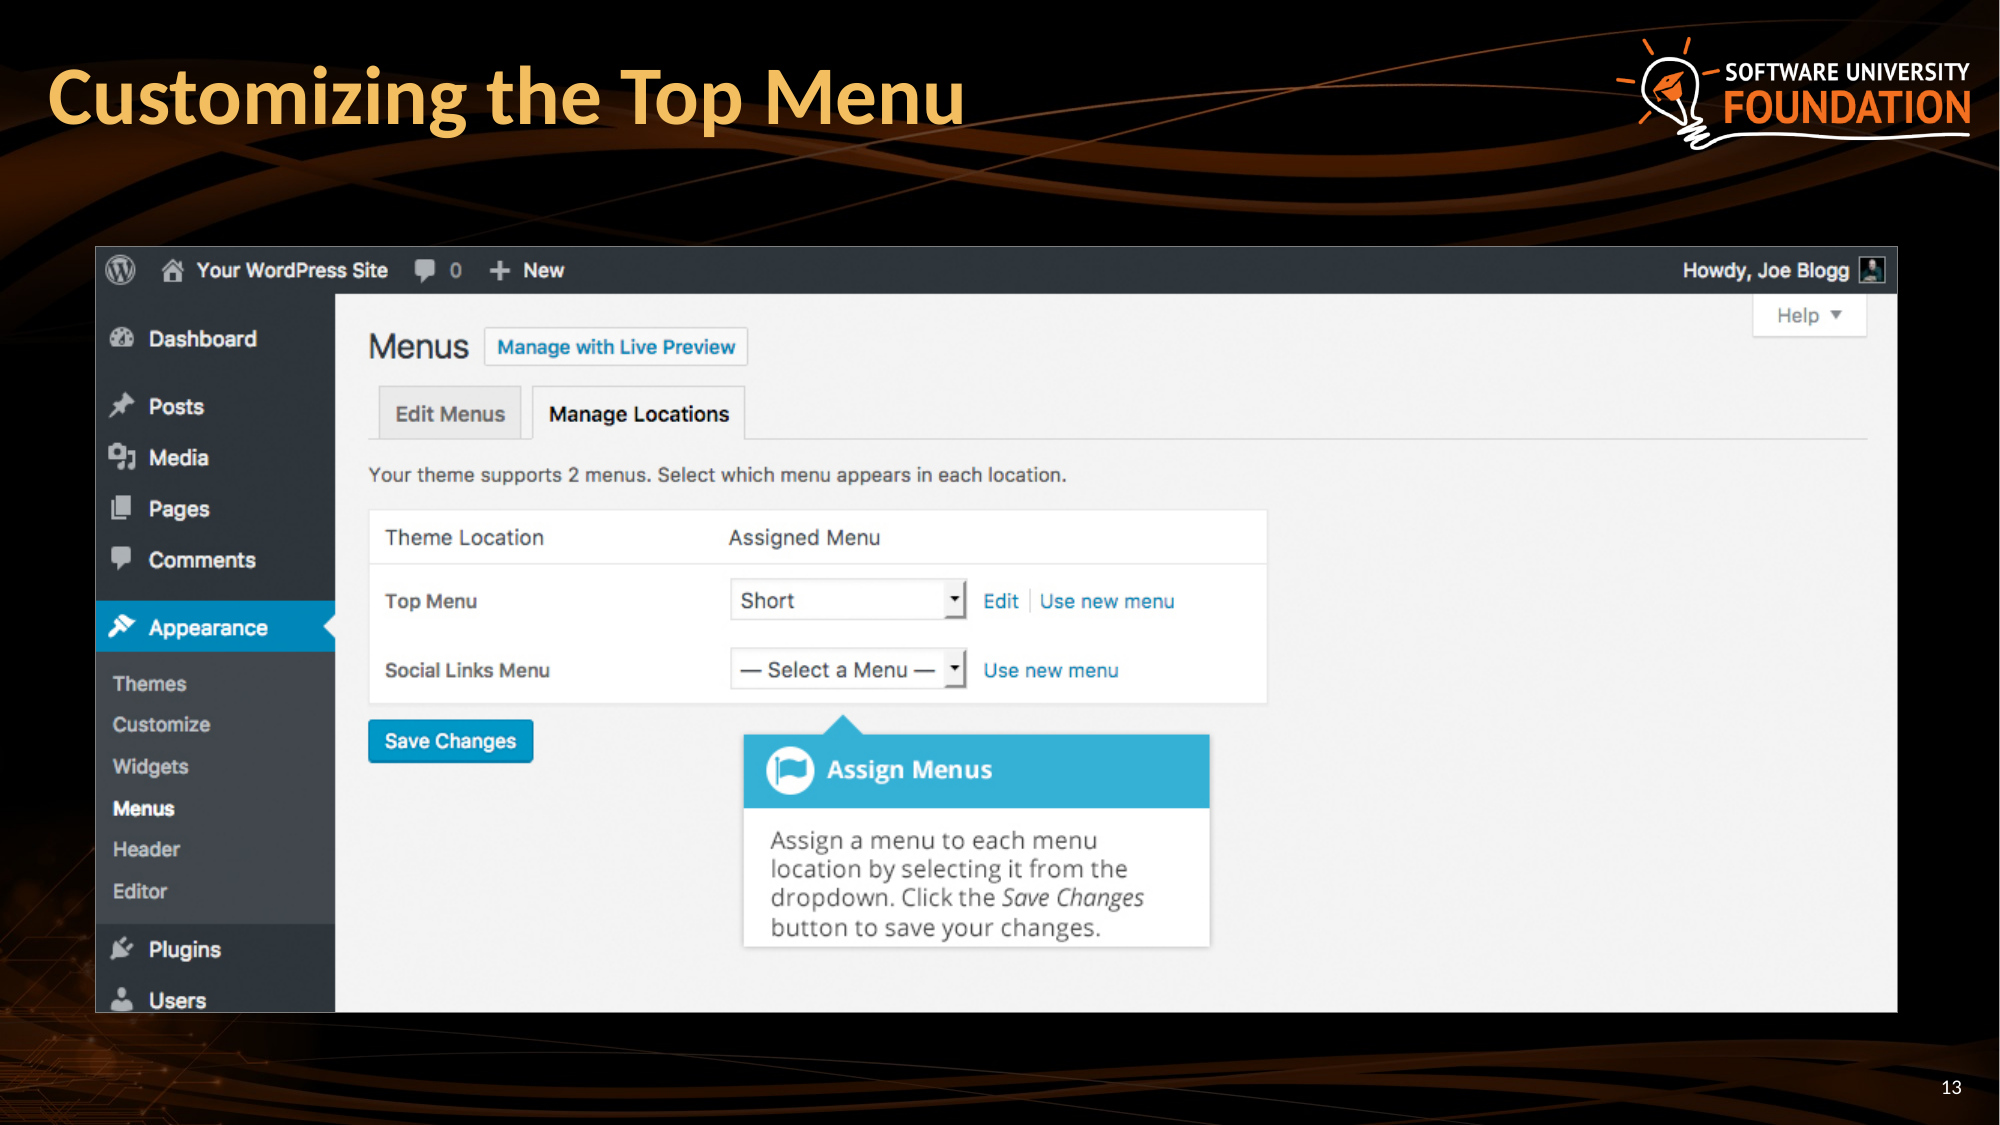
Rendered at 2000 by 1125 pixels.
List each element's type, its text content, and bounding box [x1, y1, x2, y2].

title Customizing the Top Menu [30, 6, 1602, 189]
picture [0, 0, 2000, 1125]
slide_number 13 [1897, 1070, 1968, 1103]
